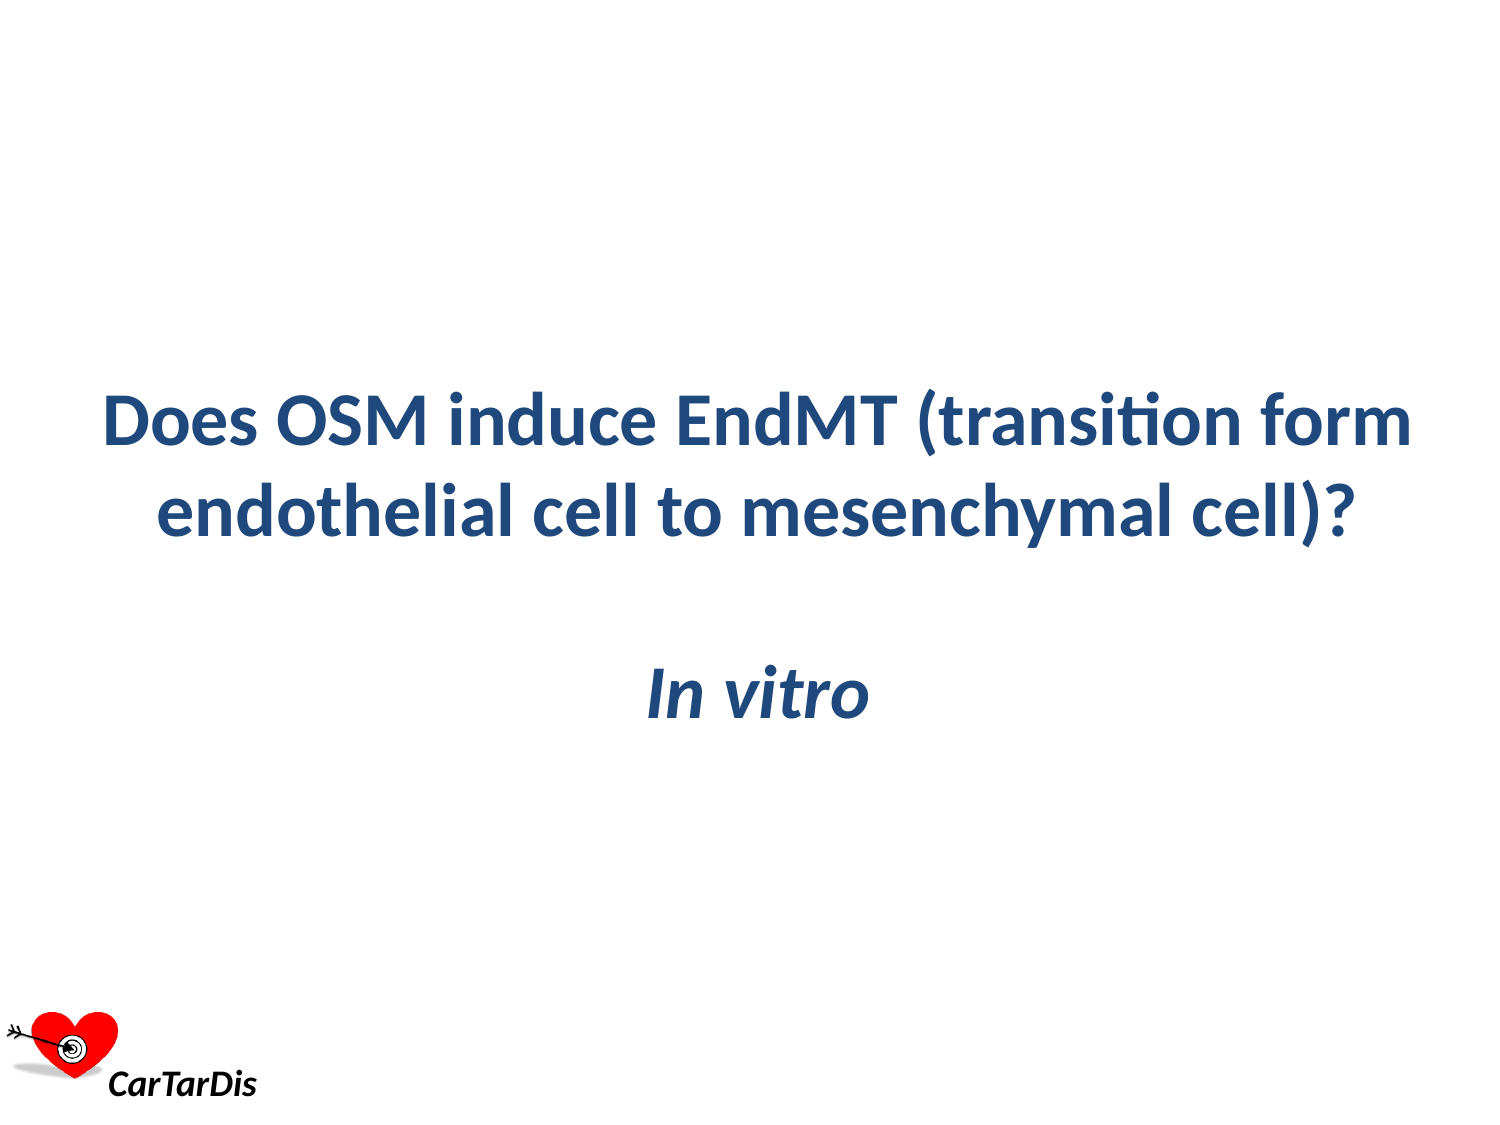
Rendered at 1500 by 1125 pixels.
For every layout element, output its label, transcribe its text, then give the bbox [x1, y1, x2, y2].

text_box Does OSM induce EndMT (transition form endothelial cell to mesenchymal cell)? In vitro [83, 361, 1434, 811]
text_box CarTarDis [93, 1051, 273, 1111]
picture [3, 1011, 119, 1082]
